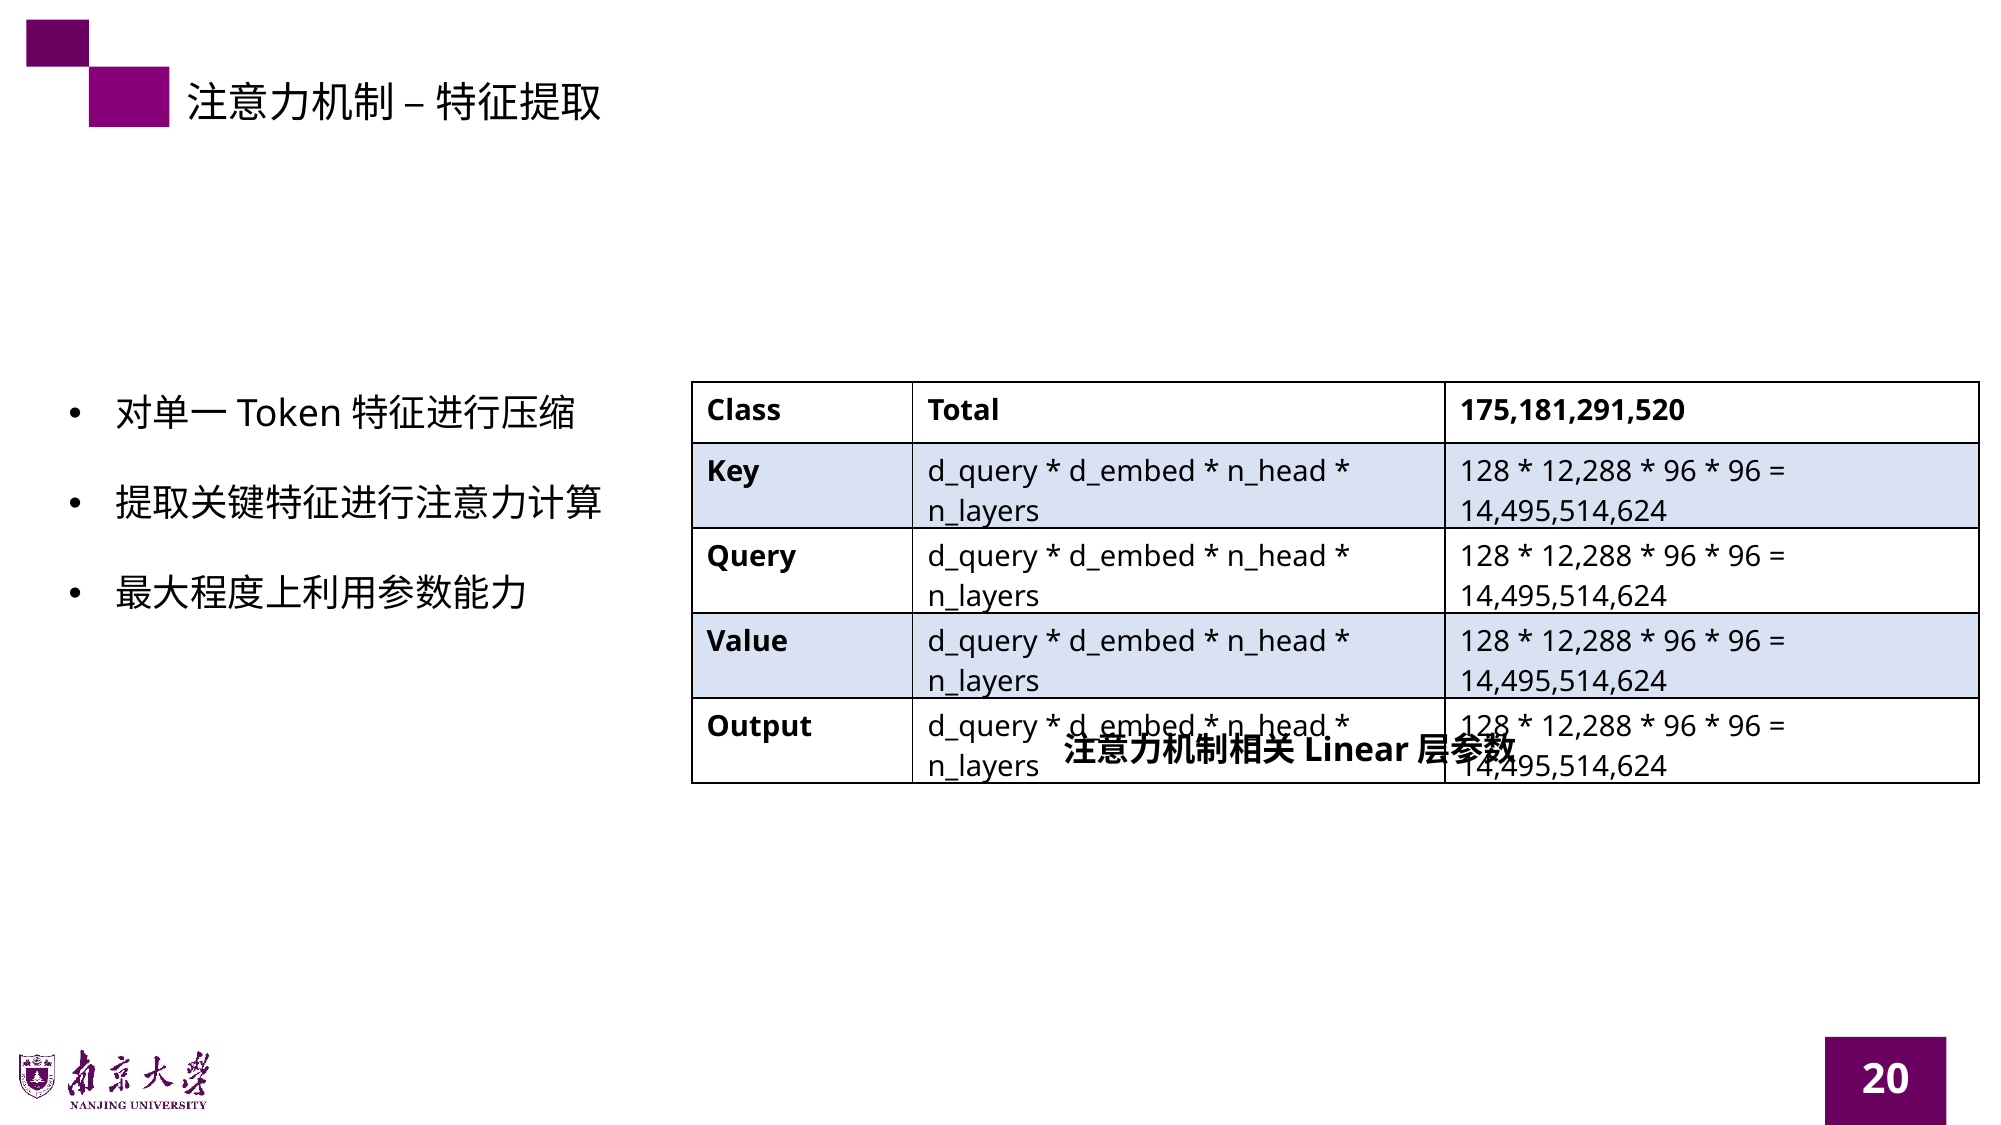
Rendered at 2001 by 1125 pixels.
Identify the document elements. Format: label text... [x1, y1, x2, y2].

table_cell d_query * d_embed * n_head * n_layers [913, 444, 1444, 527]
table_cell d_query * d_embed * n_head * n_layers [913, 614, 1444, 697]
slide_number 20 [1771, 1050, 2000, 1111]
title 注意力机制 – 特征提取 [171, 68, 1949, 272]
table_cell d_query * d_embed * n_head * n_layers [913, 529, 1444, 612]
table_header Total [913, 383, 1444, 442]
text_box 对单一Token特征进行压缩 提取关键特征进行注意力计算 最大程度上利用参数能力 [53, 382, 635, 667]
table_cell Query [693, 529, 912, 612]
table_cell Value [693, 614, 912, 697]
table_header Class [693, 383, 912, 442]
table_cell Output [693, 699, 912, 782]
table_header 175,181,291,520 [1446, 383, 1978, 442]
table_cell 128 * 12,288 * 96 * 96 = 14,495,514,624 [1446, 529, 1978, 612]
picture [19, 1050, 209, 1111]
table_cell d_query * d_embed * n_head * n_layers [913, 699, 1444, 782]
table_cell 128 * 12,288 * 96 * 96 = 14,495,514,624 [1446, 444, 1978, 527]
table_cell 128 * 12,288 * 96 * 96 = 14,495,514,624 [1446, 614, 1978, 697]
table_cell Key [693, 444, 912, 527]
table_cell 128 * 12,288 * 96 * 96 = 14,495,514,624 [1446, 699, 1978, 782]
